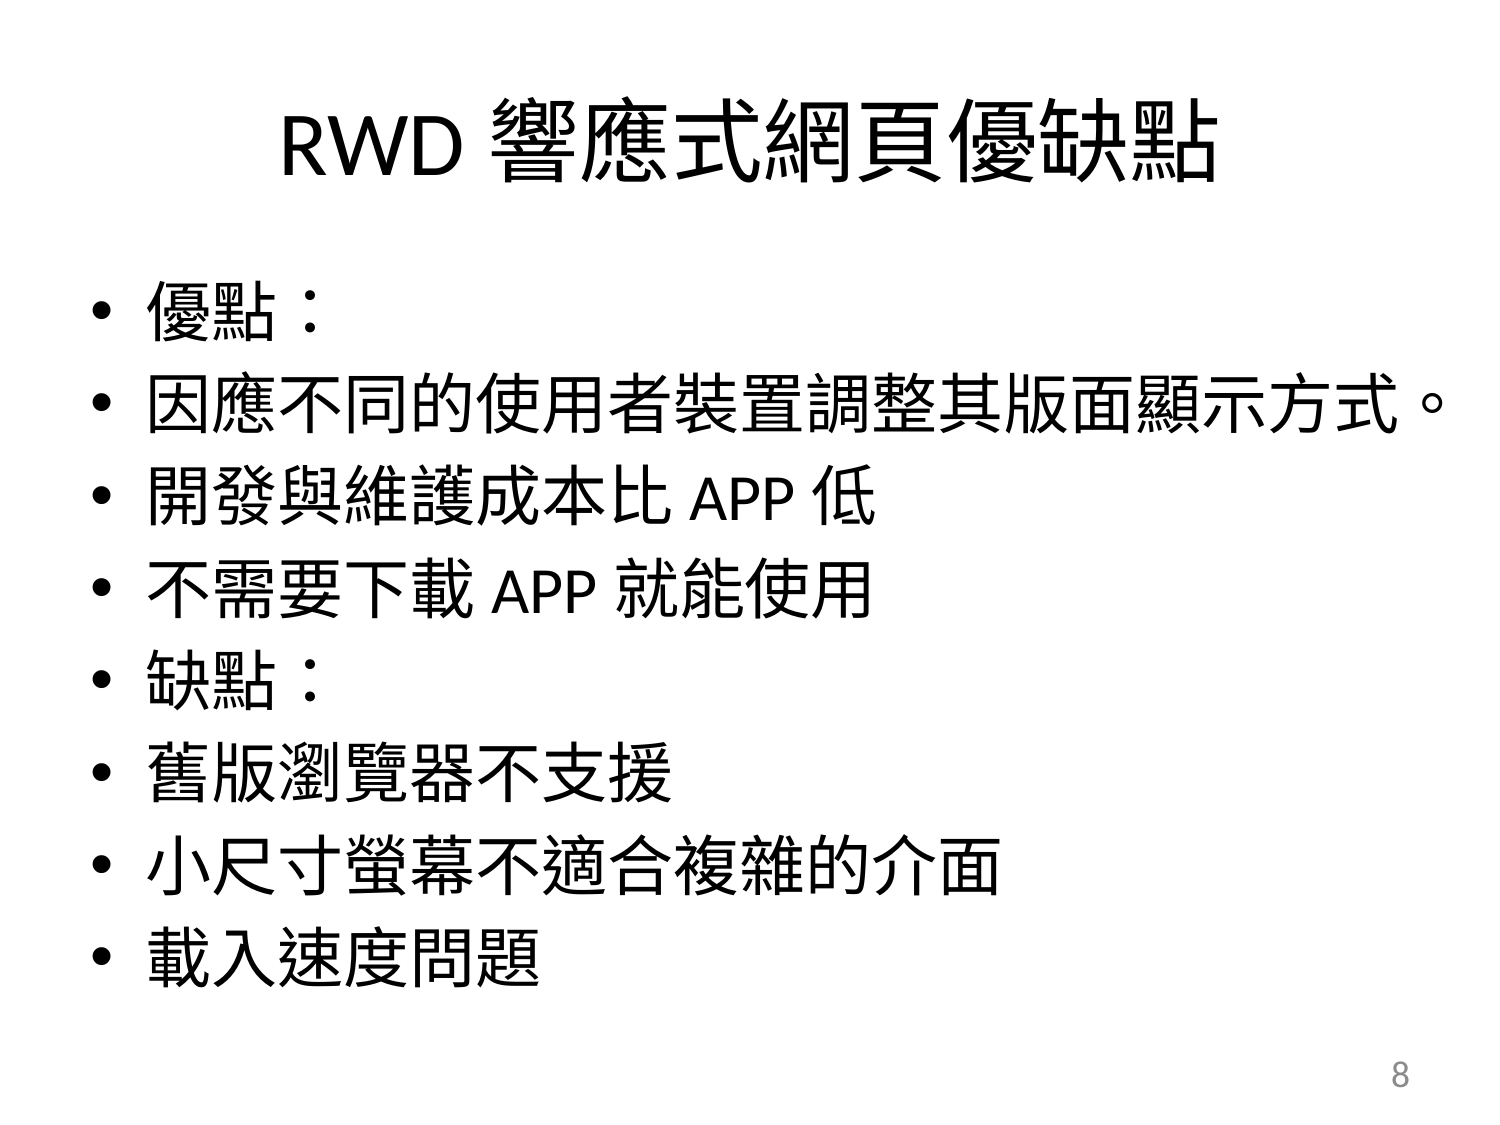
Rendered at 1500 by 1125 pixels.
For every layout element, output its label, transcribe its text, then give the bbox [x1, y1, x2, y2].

title RWD響應式網頁優缺點 [75, 45, 1425, 233]
slide_number 8 [1074, 1042, 1425, 1103]
list 優點： 因應不同的使用者裝置調整其版面顯示方式。 開發與維護成本比APP低 不需要下載APP就能使用 缺點： 舊版瀏覽器不支援 小尺寸螢幕不適合複雜的介面 載入速度問題 [75, 262, 1447, 1005]
